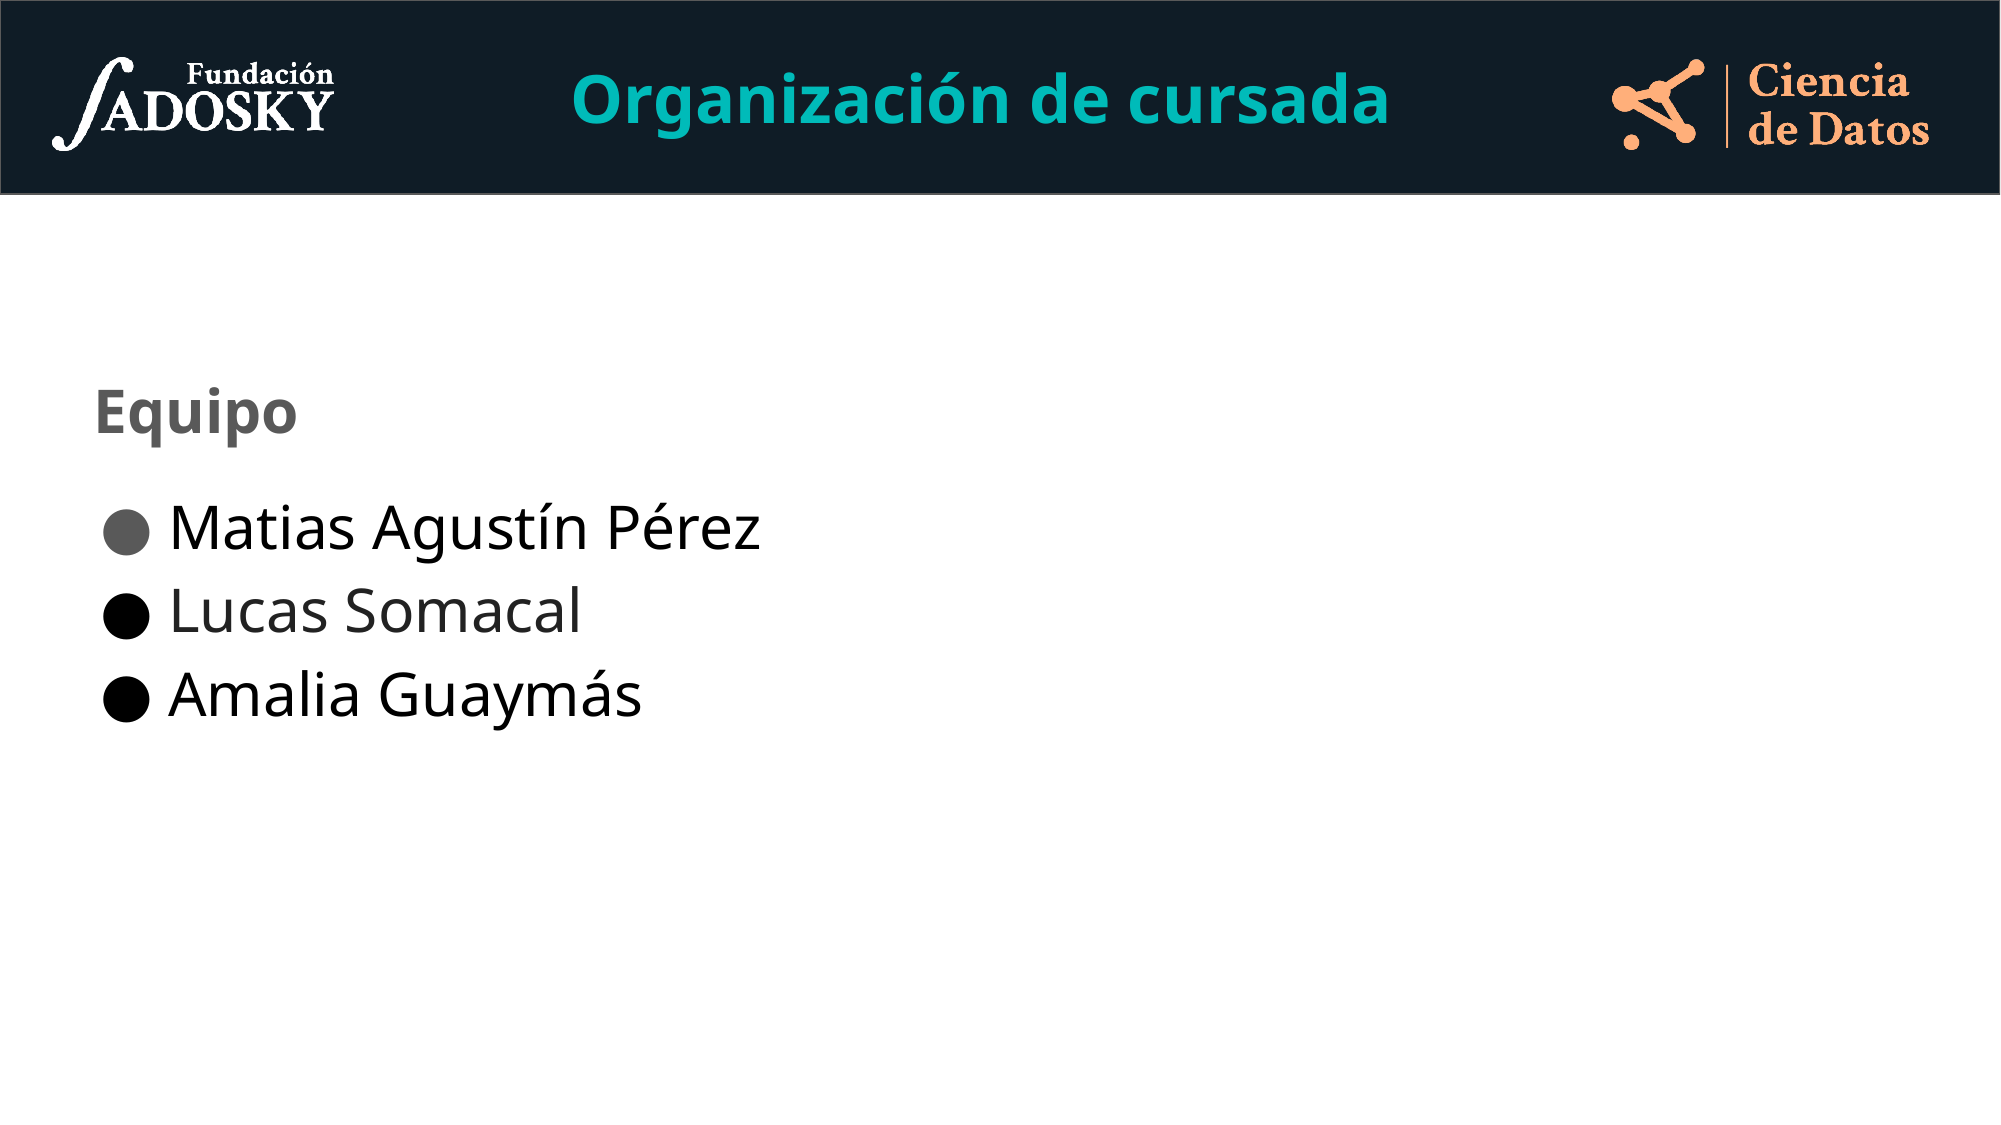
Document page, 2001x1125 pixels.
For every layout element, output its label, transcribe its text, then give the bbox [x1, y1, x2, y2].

picture [52, 57, 334, 152]
picture [1599, 29, 1944, 179]
text_box Organización de cursada [450, 36, 1513, 172]
list Equipo Matias Agustín Pérez Lucas Somacal Amalia Guaymás [73, 336, 1836, 1125]
